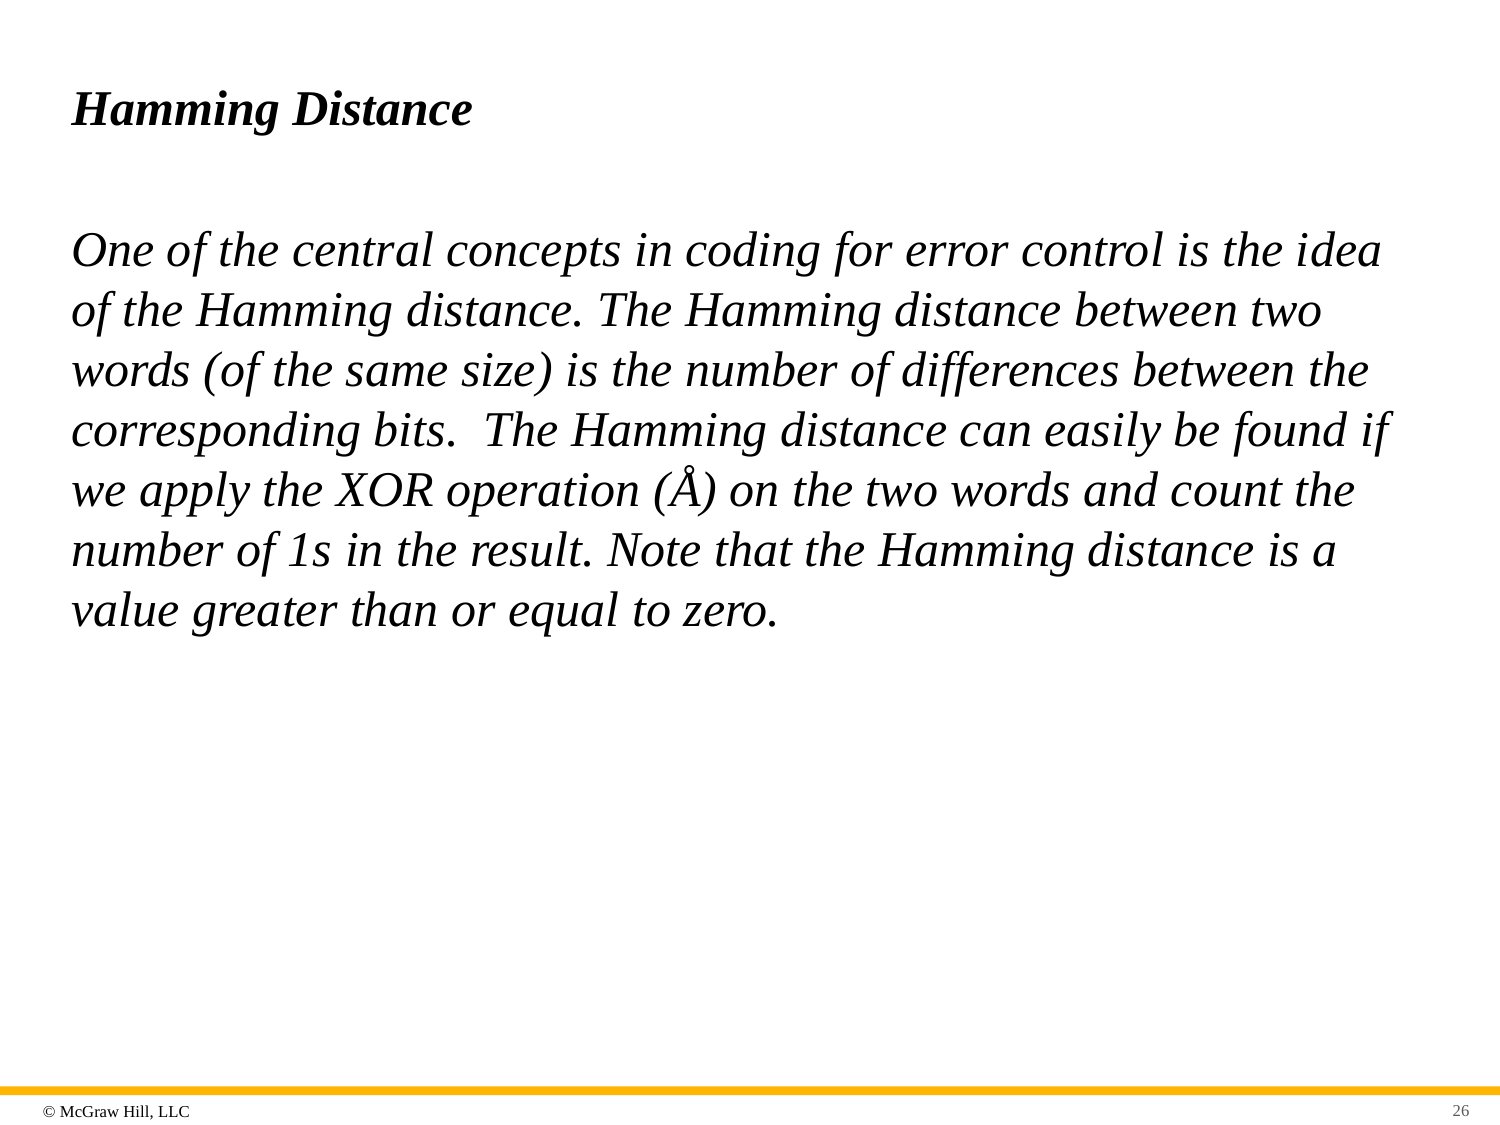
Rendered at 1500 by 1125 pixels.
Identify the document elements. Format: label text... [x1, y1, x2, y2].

title Hamming Distance [56, 50, 1444, 162]
list One of the central concepts in coding for error control is the idea of the Hamming distance. The Hamming distance between two words (of the same size) is the number of differences between the corresponding bits. The Hamming distance can easily be found if we apply the XOR operation (Å) on the two words and count the number of 1s in the result. Note that the Hamming distance is a value greater than or equal to zero. [56, 209, 1444, 1026]
slide_number 26 [1418, 1096, 1477, 1123]
